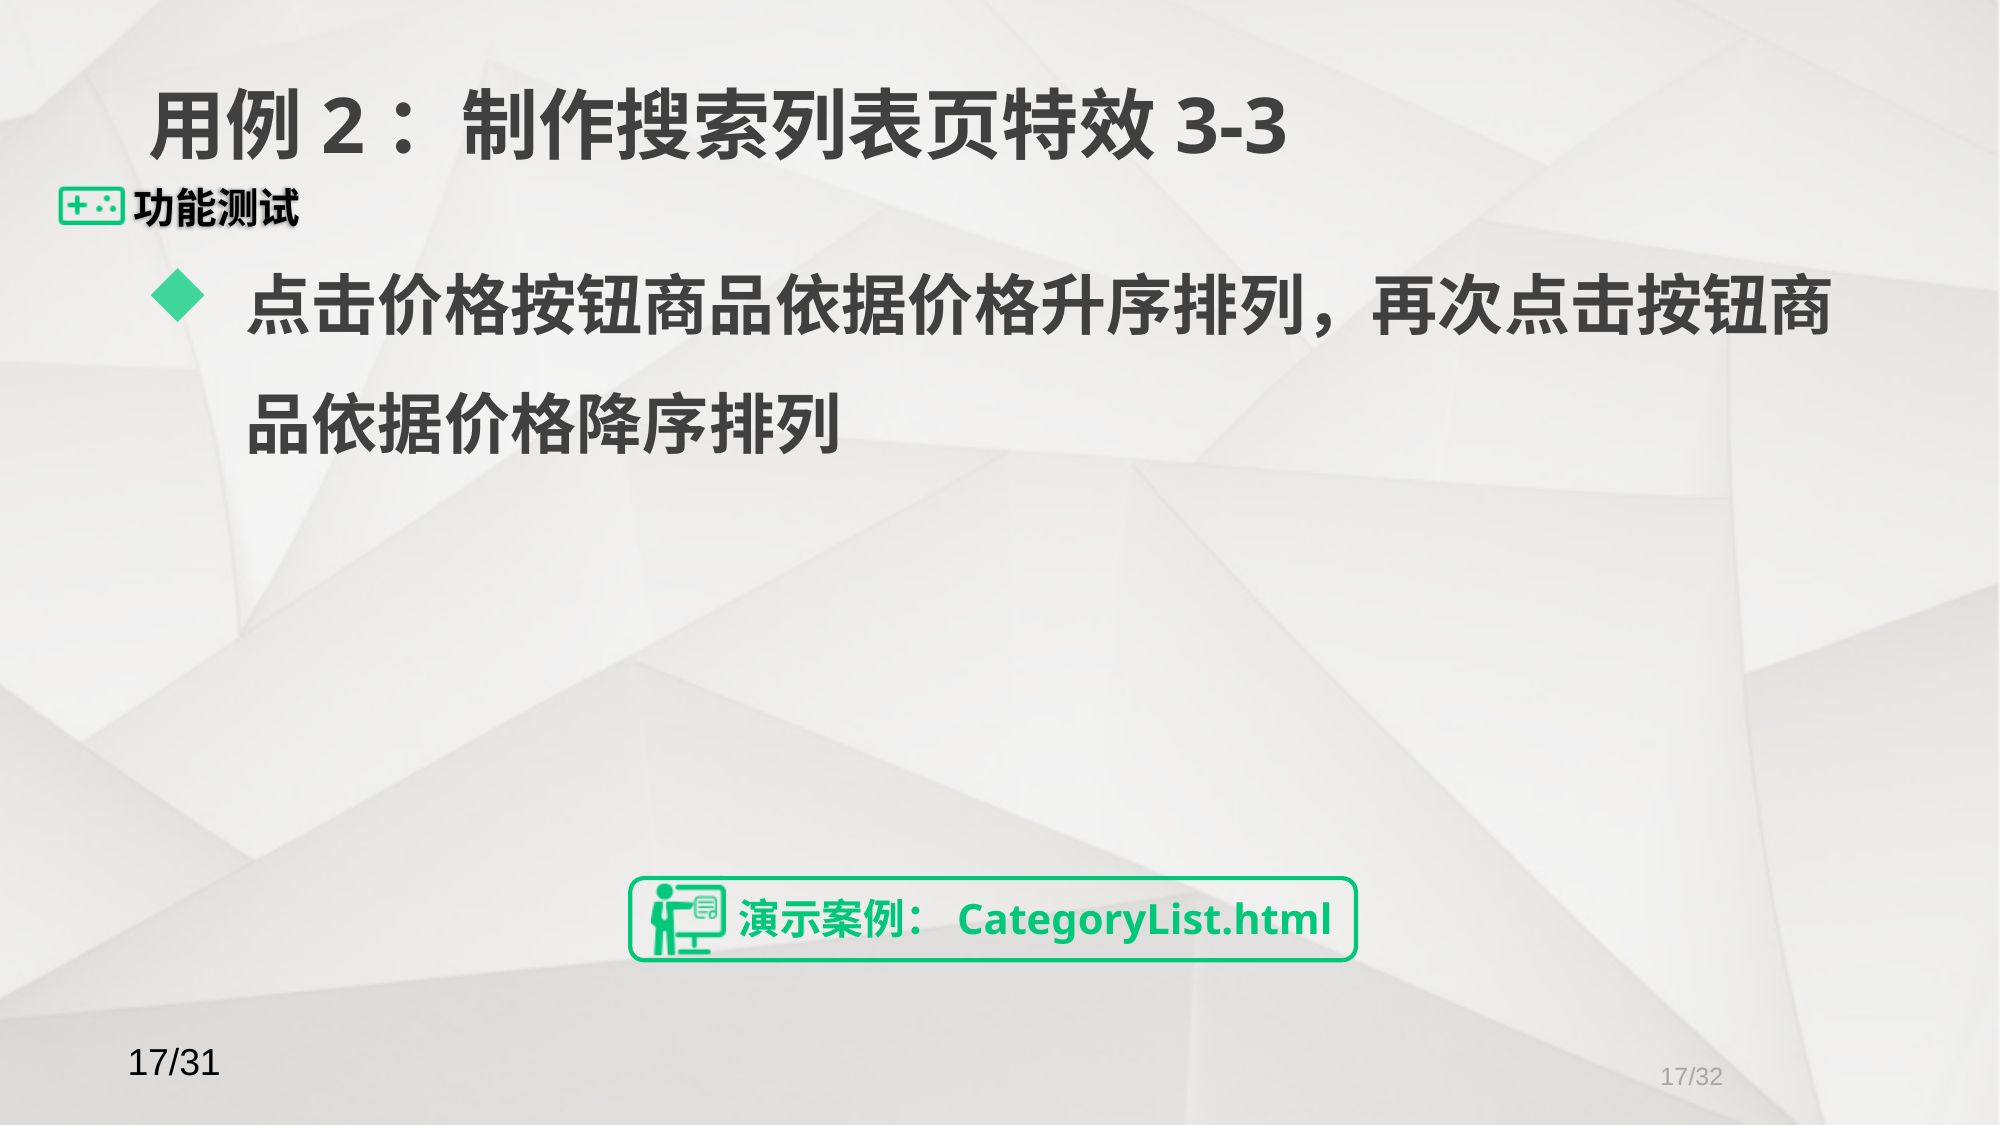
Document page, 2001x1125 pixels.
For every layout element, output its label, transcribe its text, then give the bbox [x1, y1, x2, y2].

slide_number /32 [1388, 1053, 1739, 1114]
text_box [54, 169, 318, 245]
picture [0, 0, 2001, 1125]
title 用例2：制作搜索列表页特效3-3 [129, 45, 1692, 201]
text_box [630, 877, 1357, 961]
list 点击价格按钮商品依据价格升序排列，再次点击按钮商品依据价格降序排列 [126, 214, 1880, 1006]
